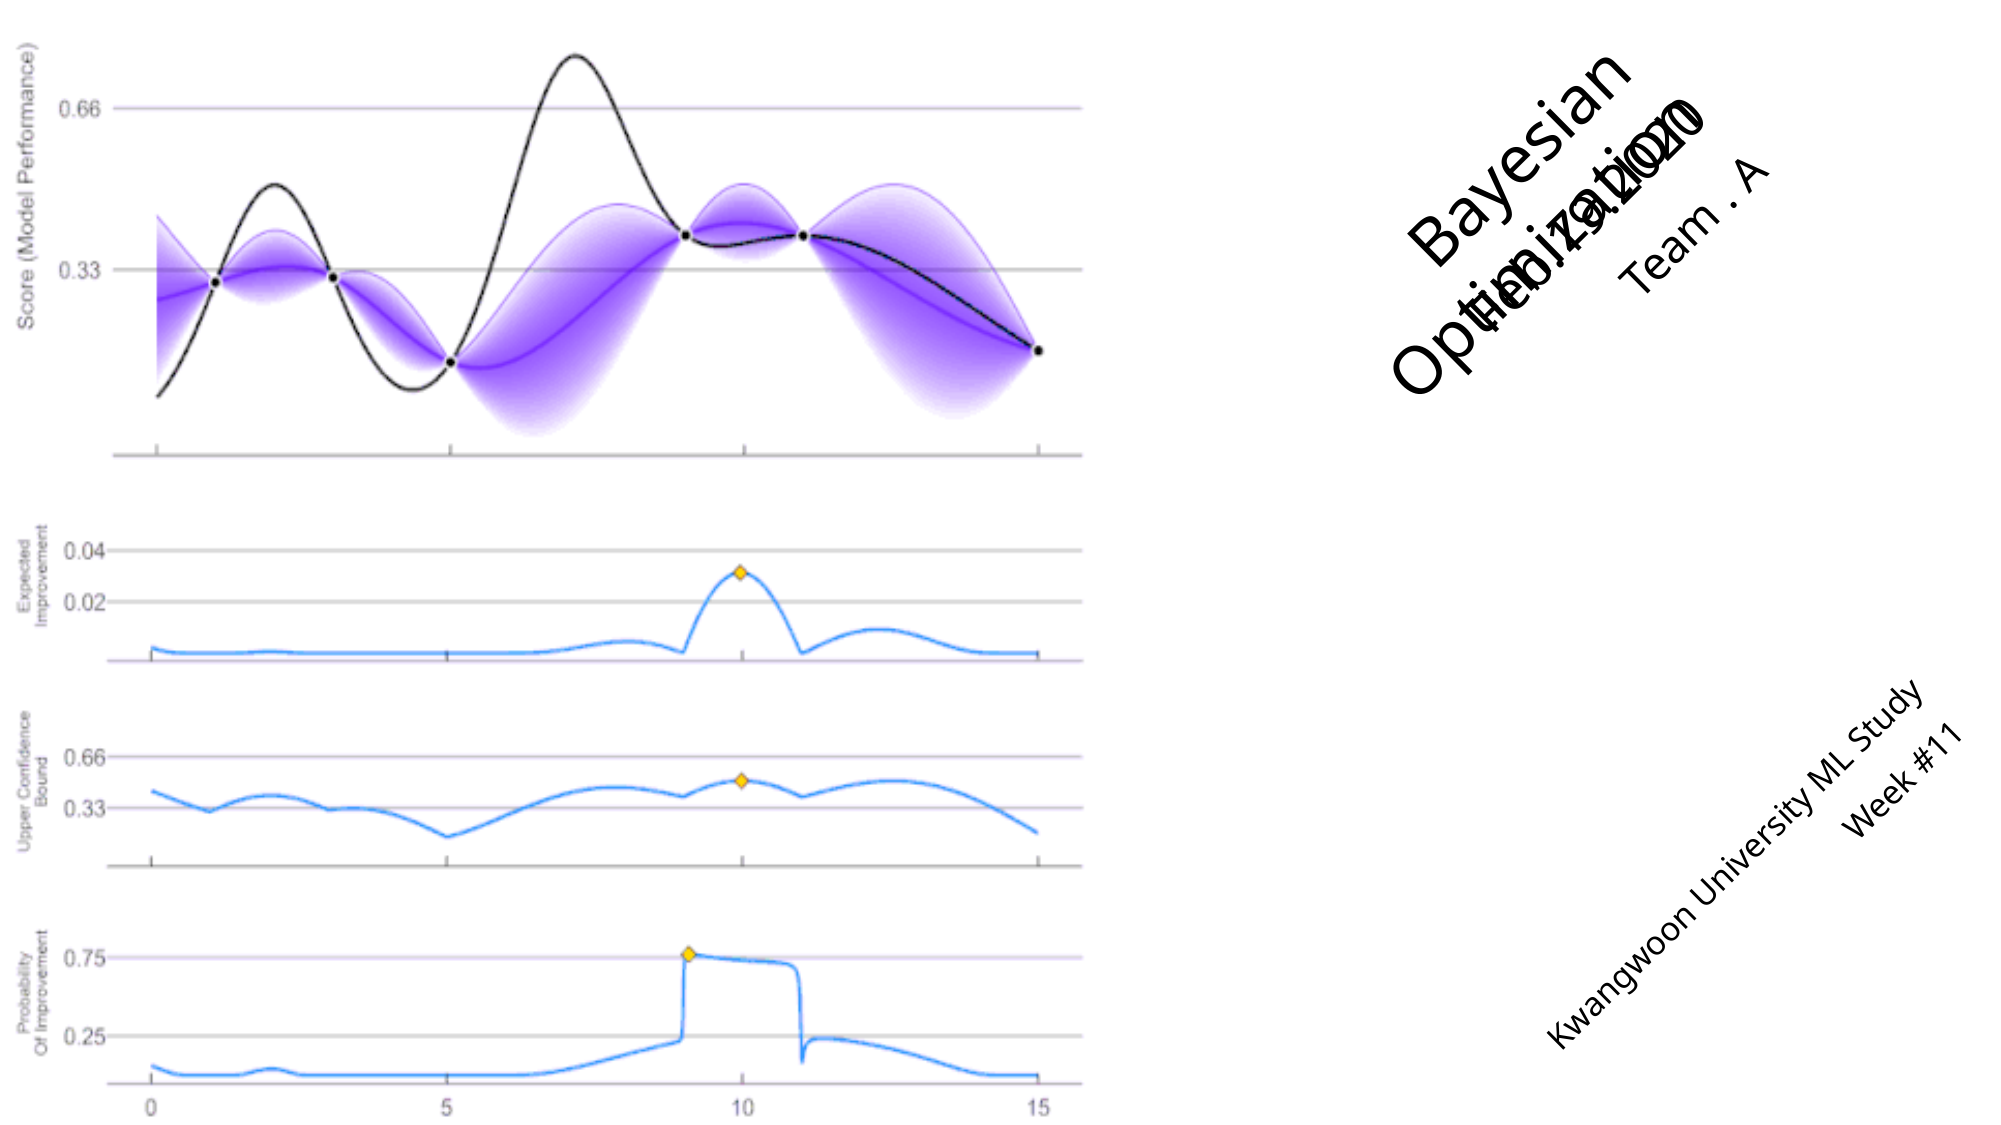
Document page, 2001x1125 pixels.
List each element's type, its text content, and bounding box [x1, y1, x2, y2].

picture [0, 0, 1101, 1125]
text_box Team . A [1214, 125, 1792, 699]
text_box Feb.19.2020 [1149, 65, 1734, 647]
text_box Kwangwoon University ML Study Week #11 [1401, 638, 1987, 1125]
text_box Bayesian Optimization [1101, 0, 1674, 648]
